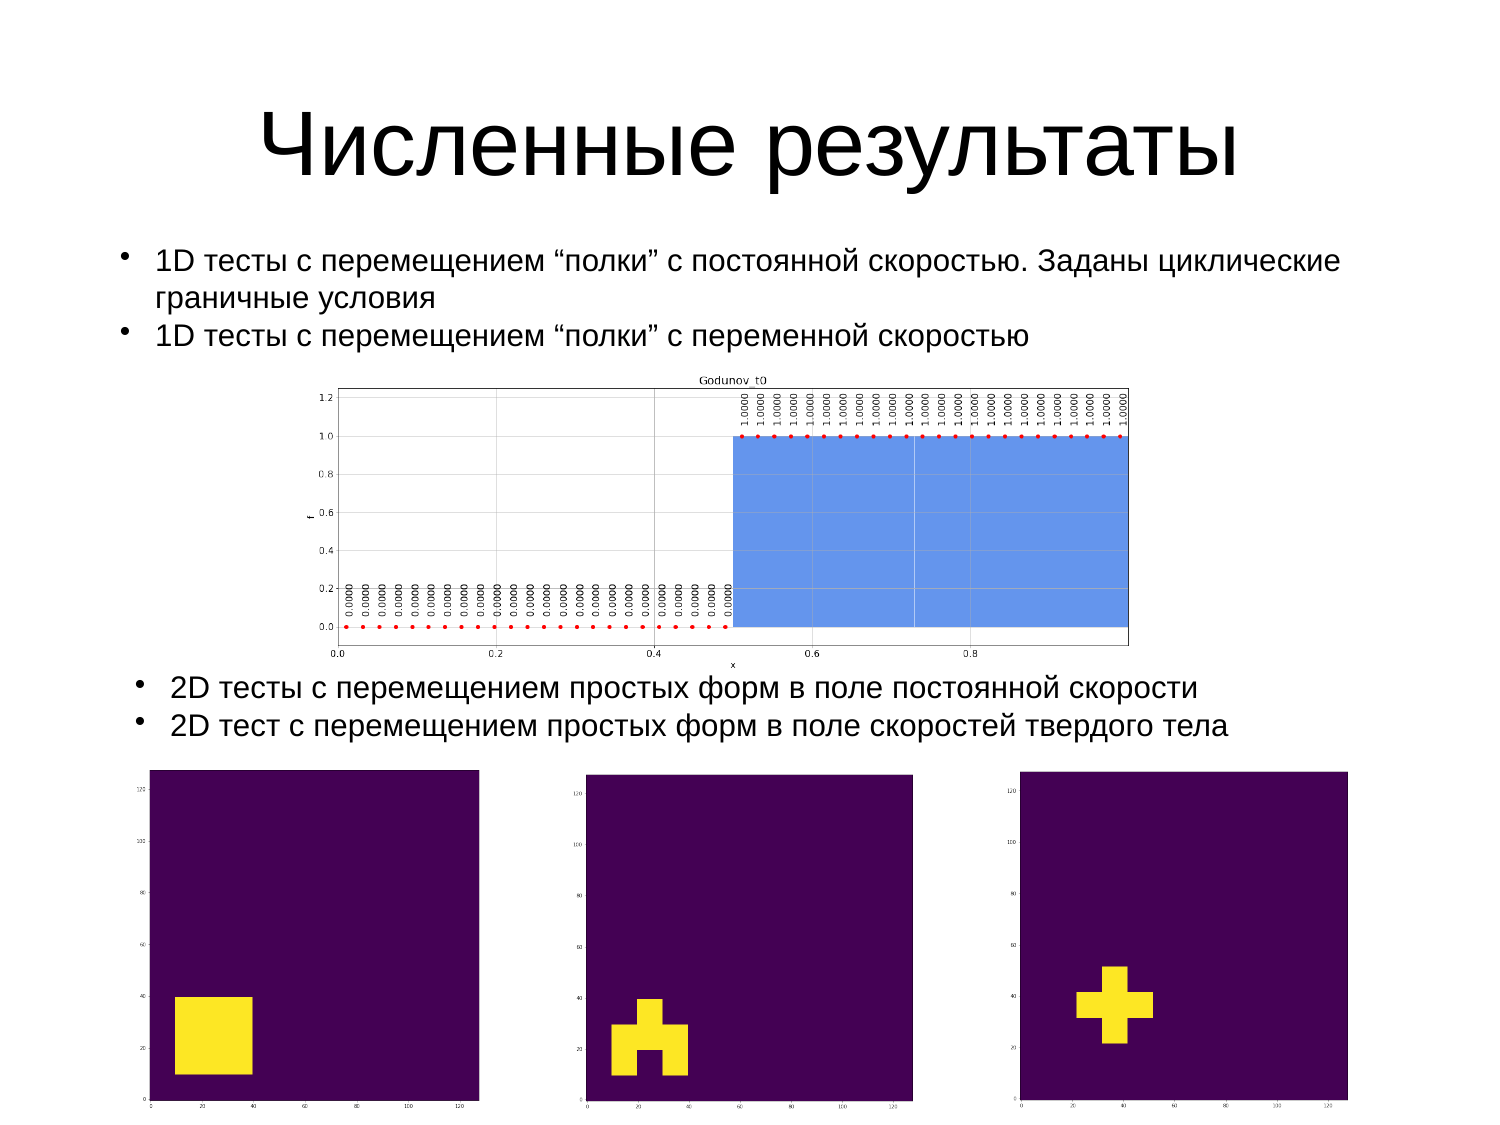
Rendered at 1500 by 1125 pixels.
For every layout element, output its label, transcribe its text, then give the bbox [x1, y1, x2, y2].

text_box Численные результаты [74, 44, 1425, 233]
text_box 1D тесты с перемещением “полки” с постоянной скоростью. Заданы циклические граничные условия 1D тесты с перемещением “полки” с переменной скоростью [105, 232, 1395, 360]
picture [89, 717, 1396, 1125]
picture [209, 346, 1231, 688]
text_box 2D тесты с перемещением простых форм в поле постоянной скорости 2D тест с перемещением простых форм в поле скоростей твердого тела [120, 660, 1380, 721]
